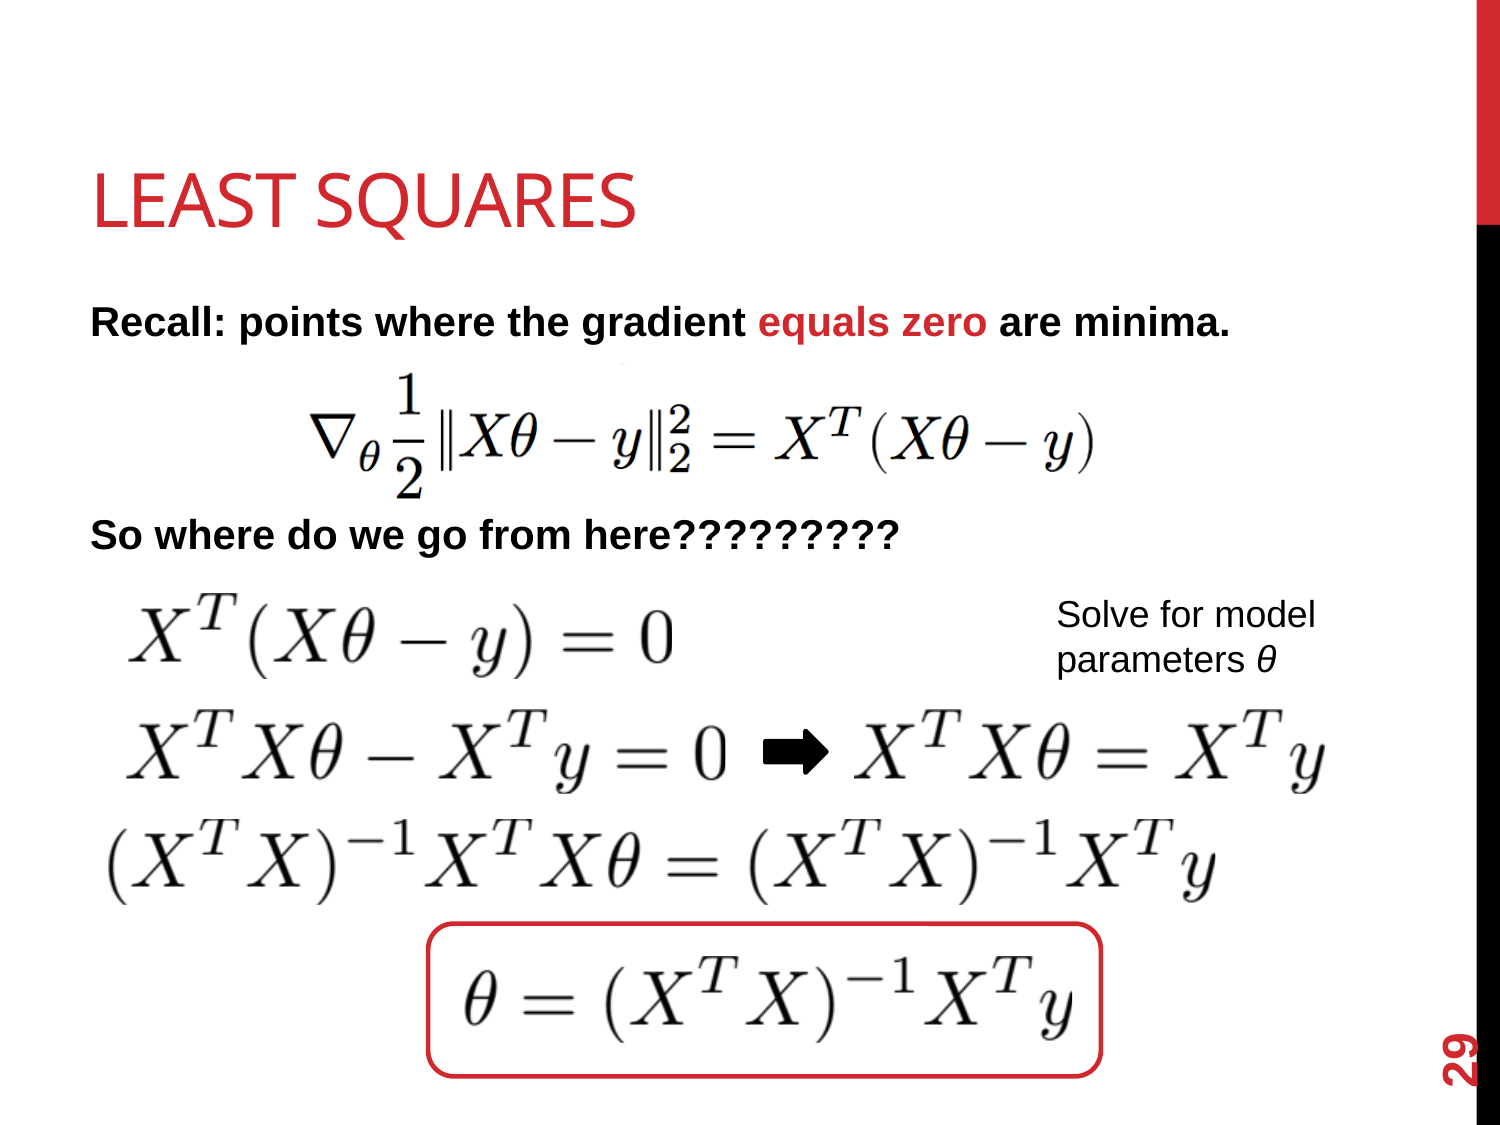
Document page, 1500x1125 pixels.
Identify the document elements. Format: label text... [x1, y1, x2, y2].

picture [106, 818, 1216, 905]
picture [127, 592, 673, 680]
picture [853, 709, 1326, 794]
picture [124, 709, 726, 794]
text_box Solve for model parameters θ [1039, 580, 1434, 689]
title Least Squares [75, 25, 1025, 250]
text_box [763, 728, 829, 775]
slide_number 29 [1427, 887, 1488, 1104]
list Recall: points where the gradient equals zero are minima. So where do we go from here????????? [75, 287, 1325, 1005]
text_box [301, 363, 1099, 511]
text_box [427, 923, 1102, 1077]
